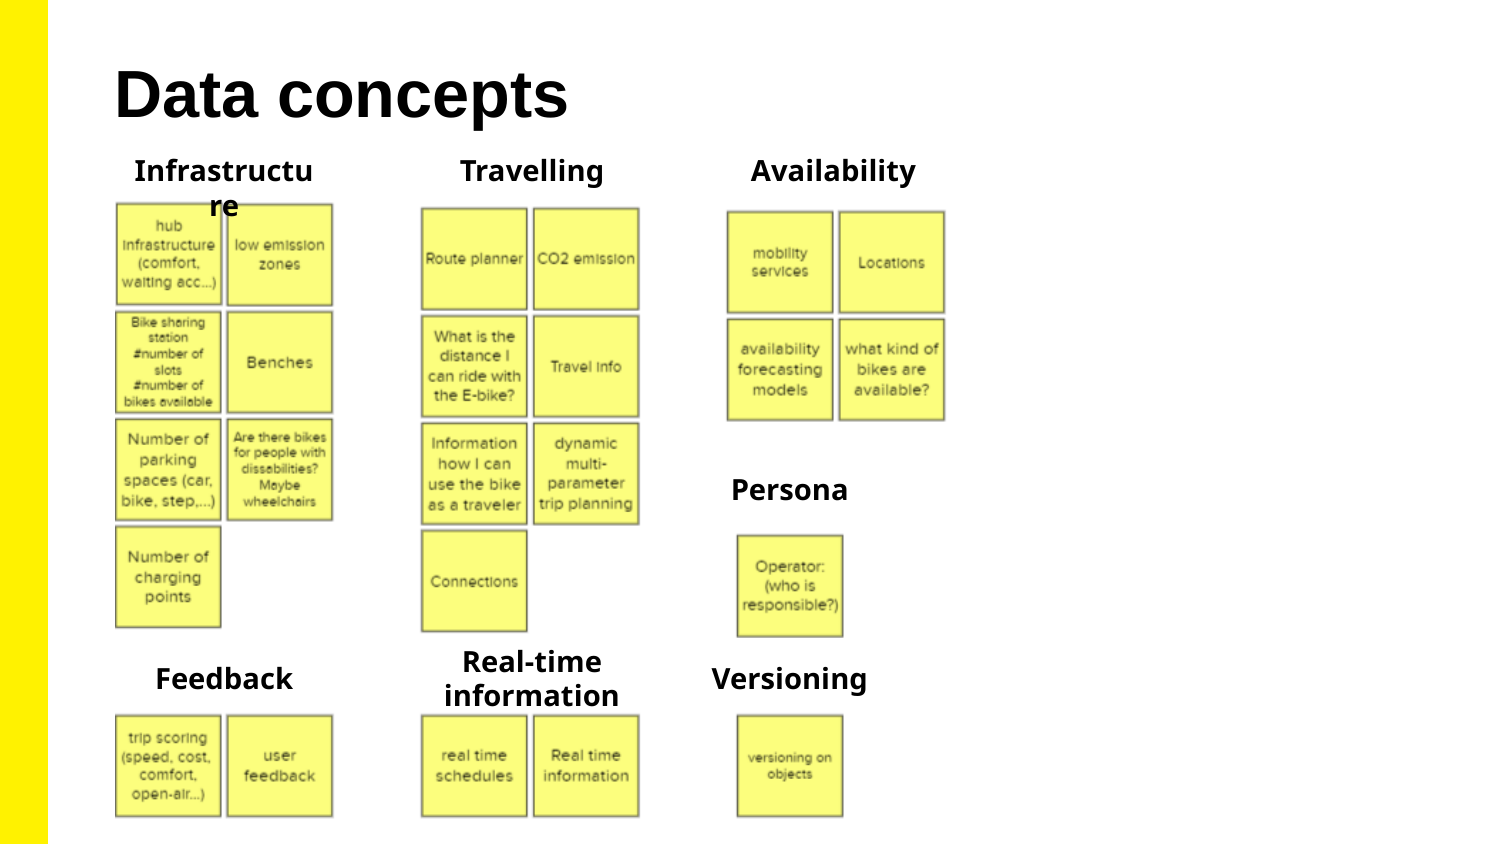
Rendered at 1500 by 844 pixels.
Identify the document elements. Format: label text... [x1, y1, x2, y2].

text_box Data concepts [103, 44, 1397, 154]
picture [115, 200, 949, 821]
text_box Travelling [426, 136, 639, 198]
text_box Infrastructure [118, 136, 331, 198]
text_box Availability [727, 136, 940, 198]
